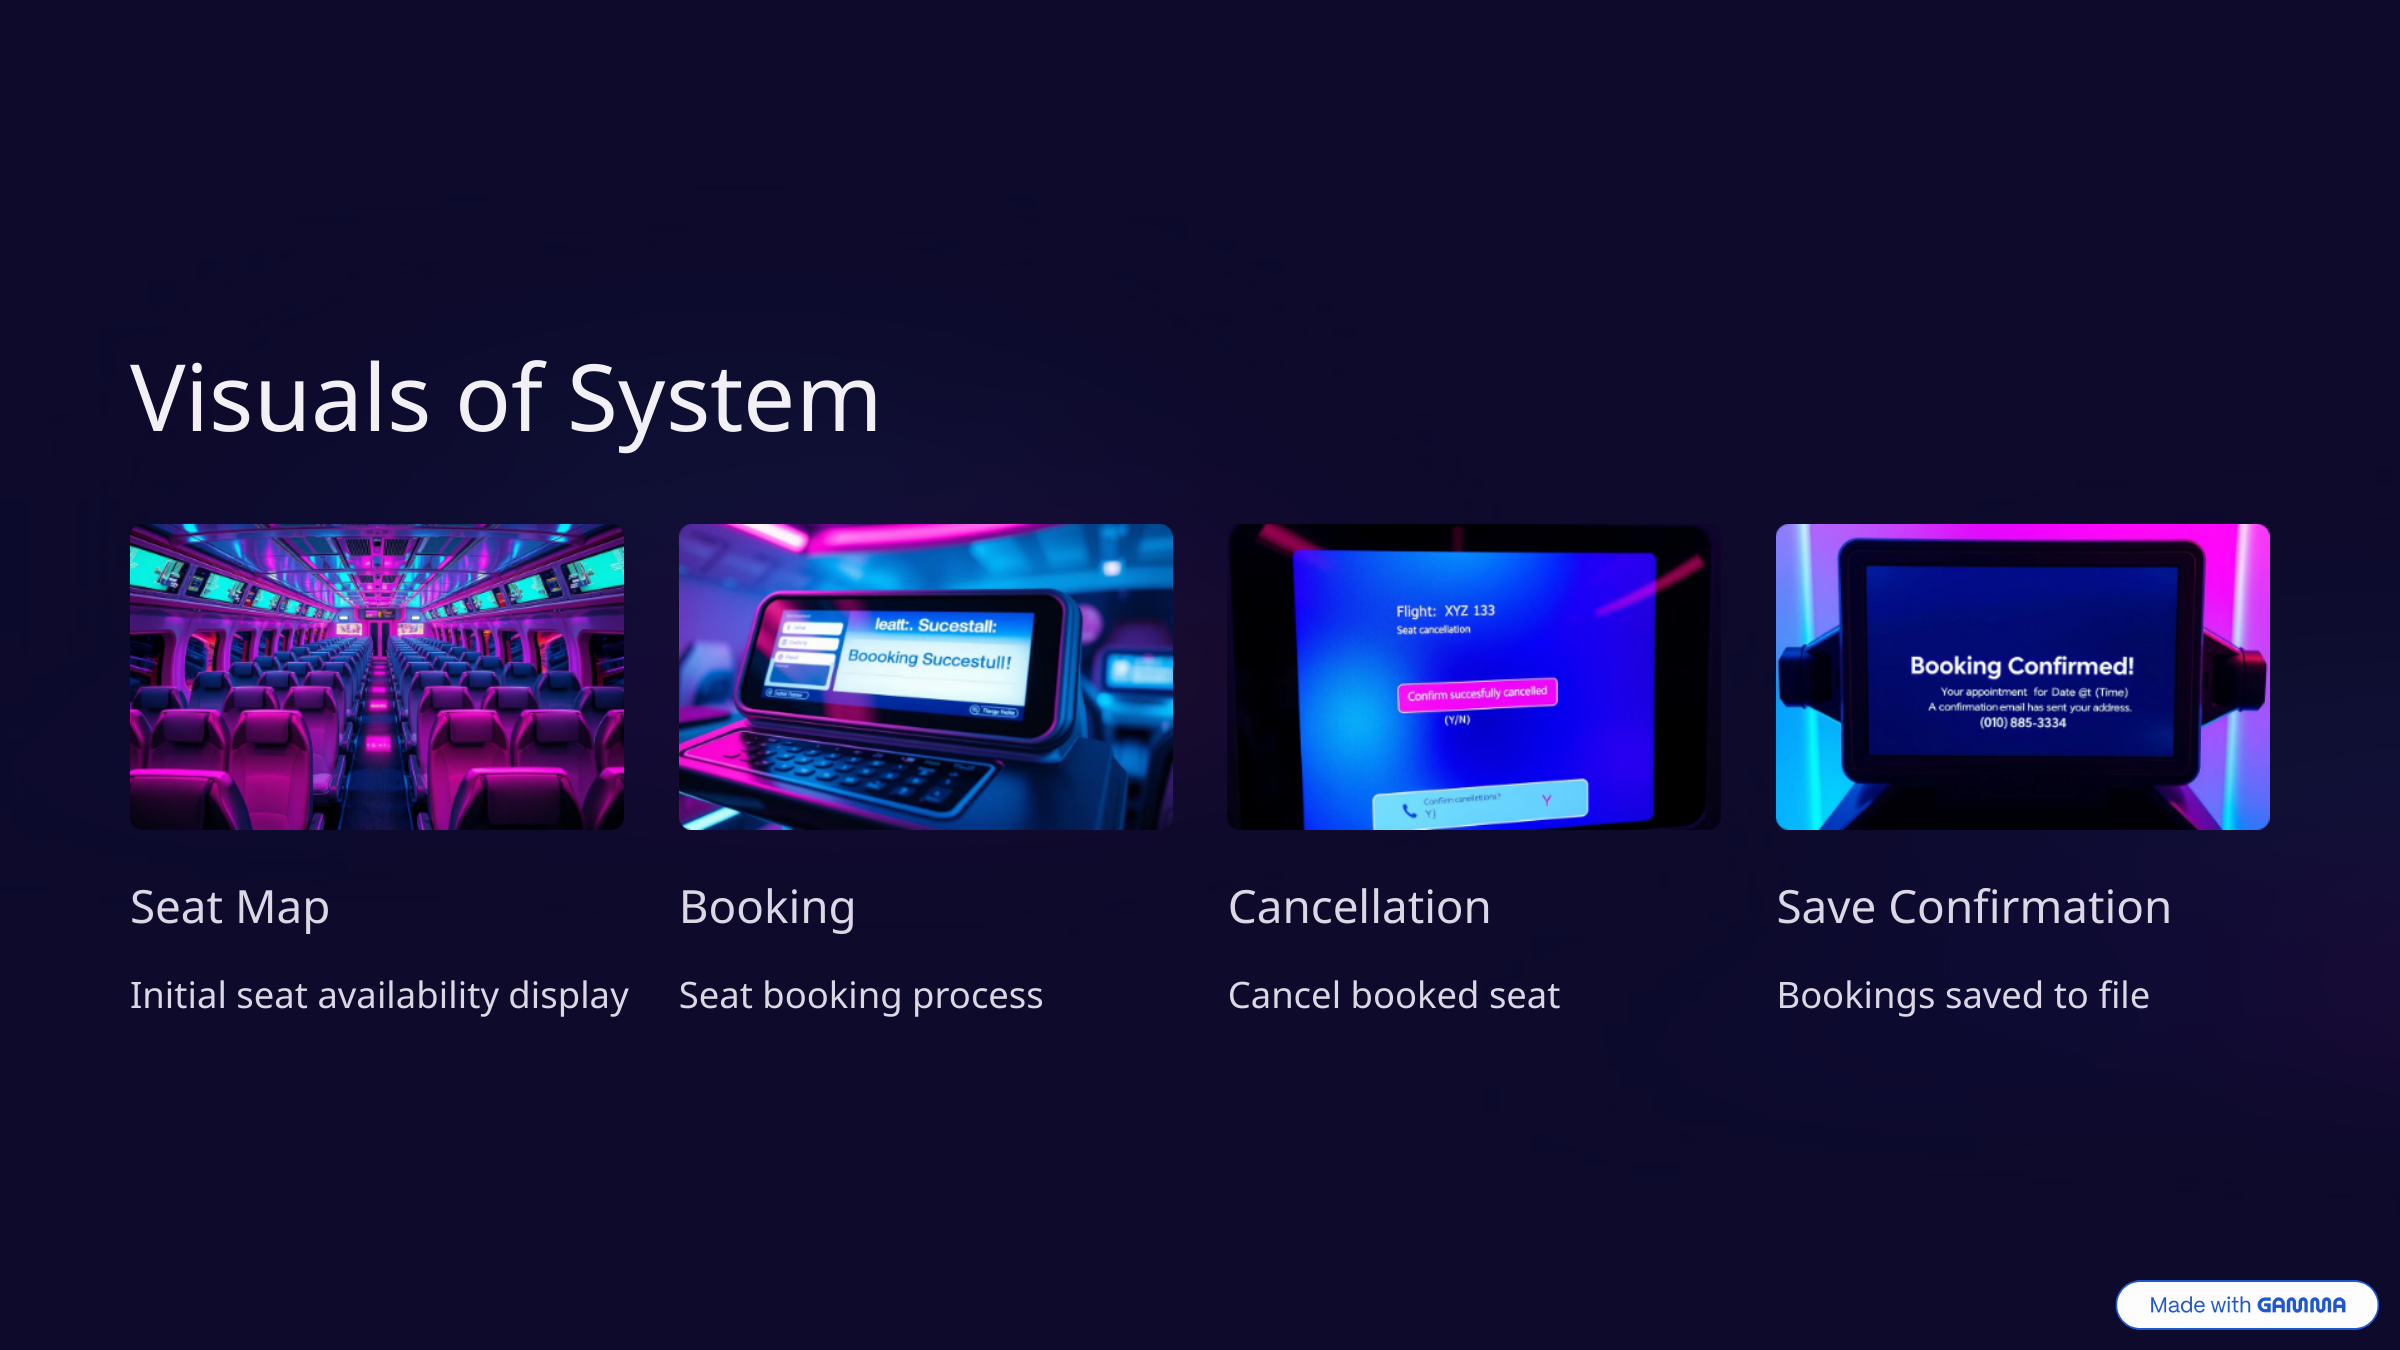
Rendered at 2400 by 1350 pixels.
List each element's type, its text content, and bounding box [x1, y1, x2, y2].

picture [130, 524, 624, 830]
text_box Visuals of System [130, 334, 1061, 451]
picture [1227, 524, 1721, 830]
picture [678, 524, 1173, 830]
text_box Bookings saved to file [1776, 956, 2270, 1016]
text_box Booking [678, 875, 1145, 934]
text_box Save Confirmation [1776, 875, 2242, 934]
picture [2106, 1271, 2389, 1339]
text_box Cancel booked seat [1227, 956, 1721, 1016]
text_box Seat booking process [679, 956, 1173, 1016]
text_box Initial seat availability display [130, 956, 624, 1016]
text_box Seat Map [130, 875, 596, 934]
text_box Cancellation [1227, 875, 1693, 934]
picture [1776, 524, 2270, 830]
